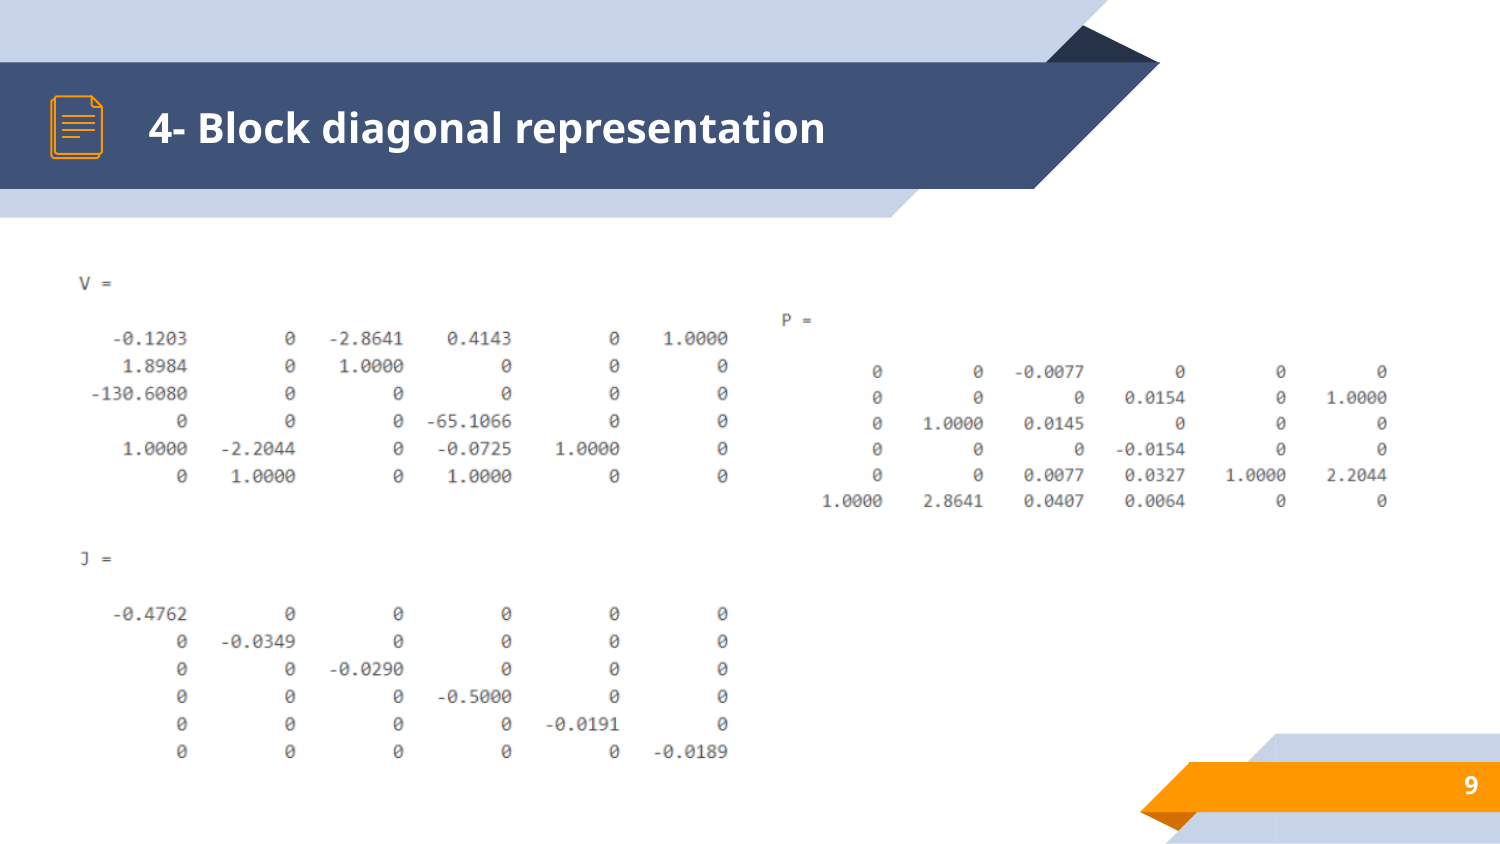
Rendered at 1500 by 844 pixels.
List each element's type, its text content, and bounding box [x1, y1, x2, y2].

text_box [50, 96, 103, 159]
title 4- Block diagonal representation [133, 64, 997, 190]
slide_number 9 [1249, 760, 1494, 813]
picture [40, 238, 1494, 787]
